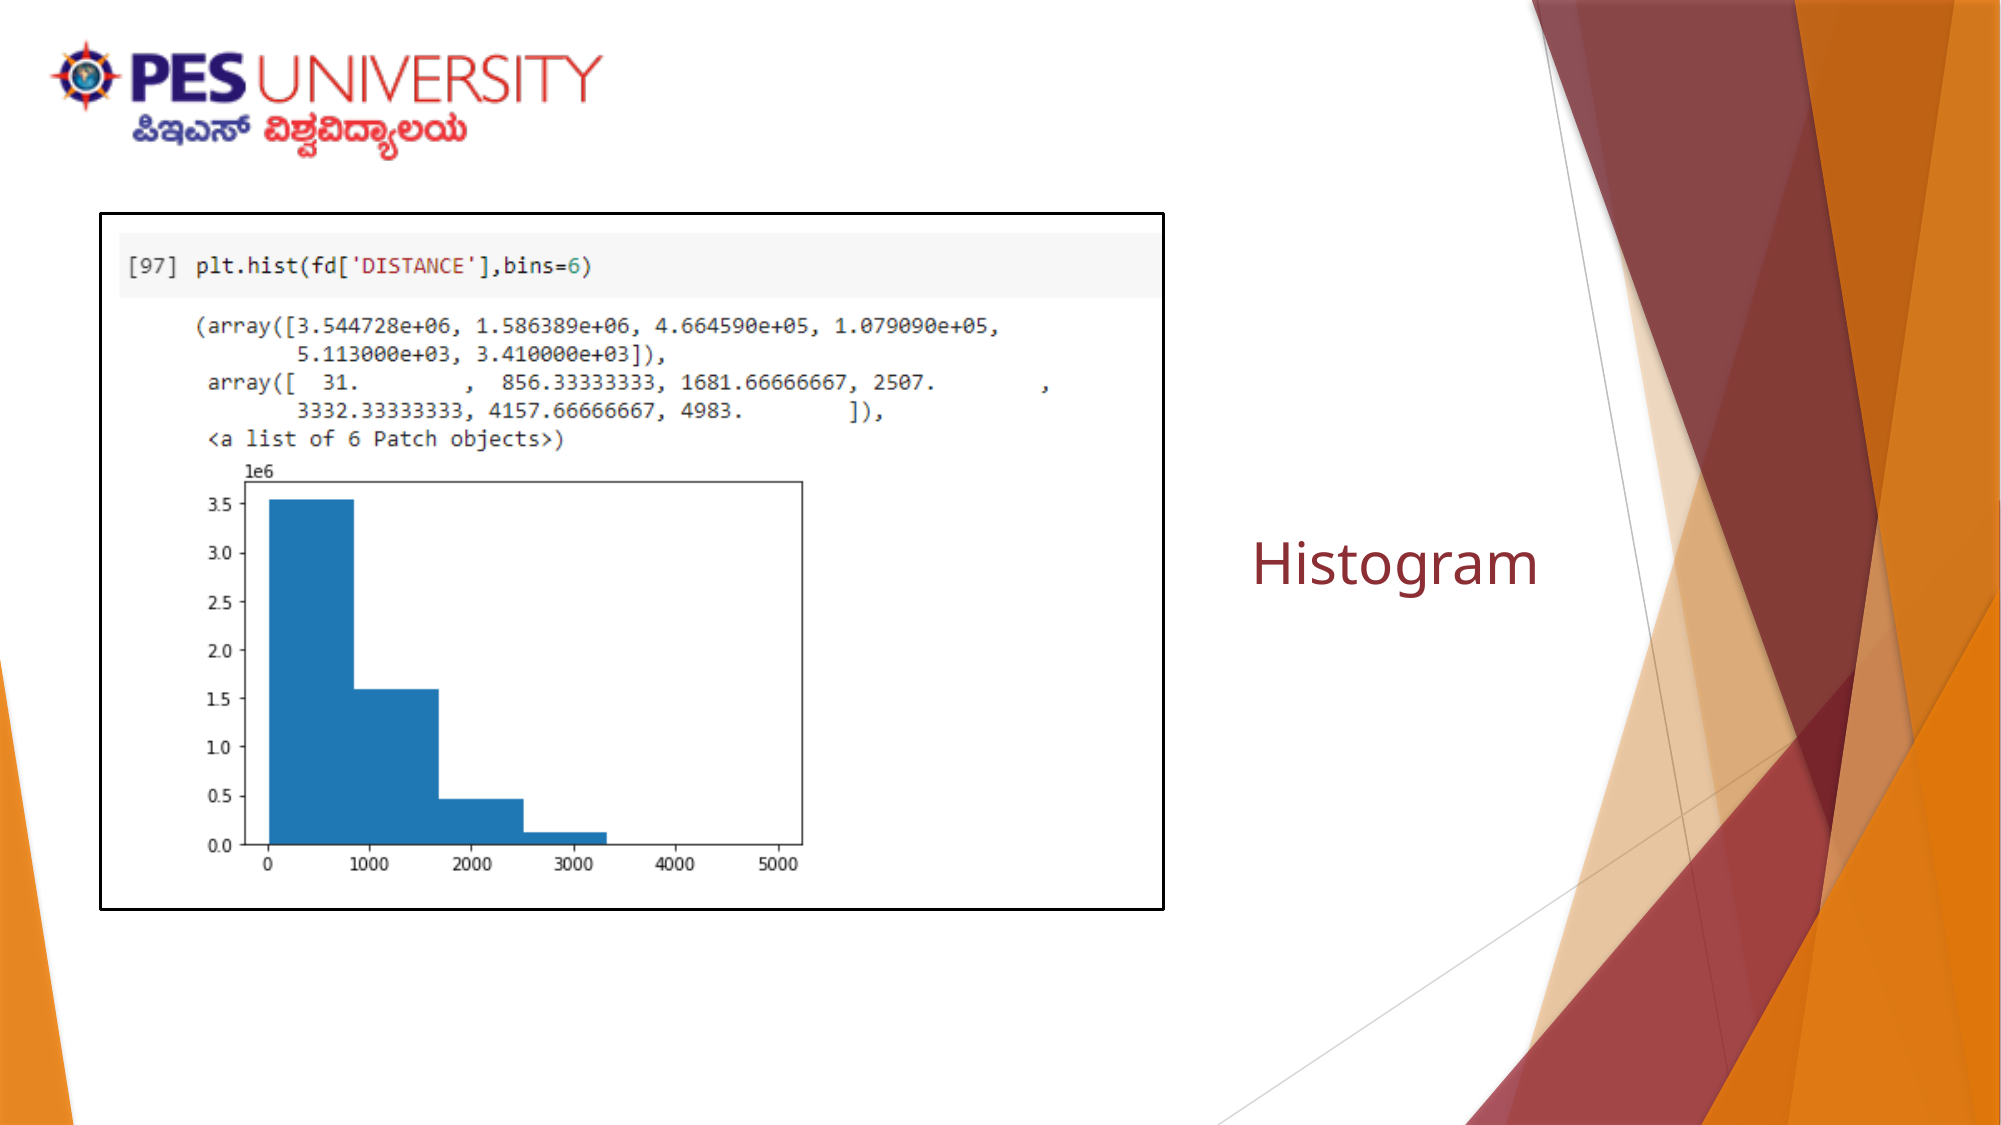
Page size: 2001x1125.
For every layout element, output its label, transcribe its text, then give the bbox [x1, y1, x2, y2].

picture [101, 214, 1163, 909]
text_box Histogram [1236, 518, 1555, 604]
picture [47, 36, 610, 163]
